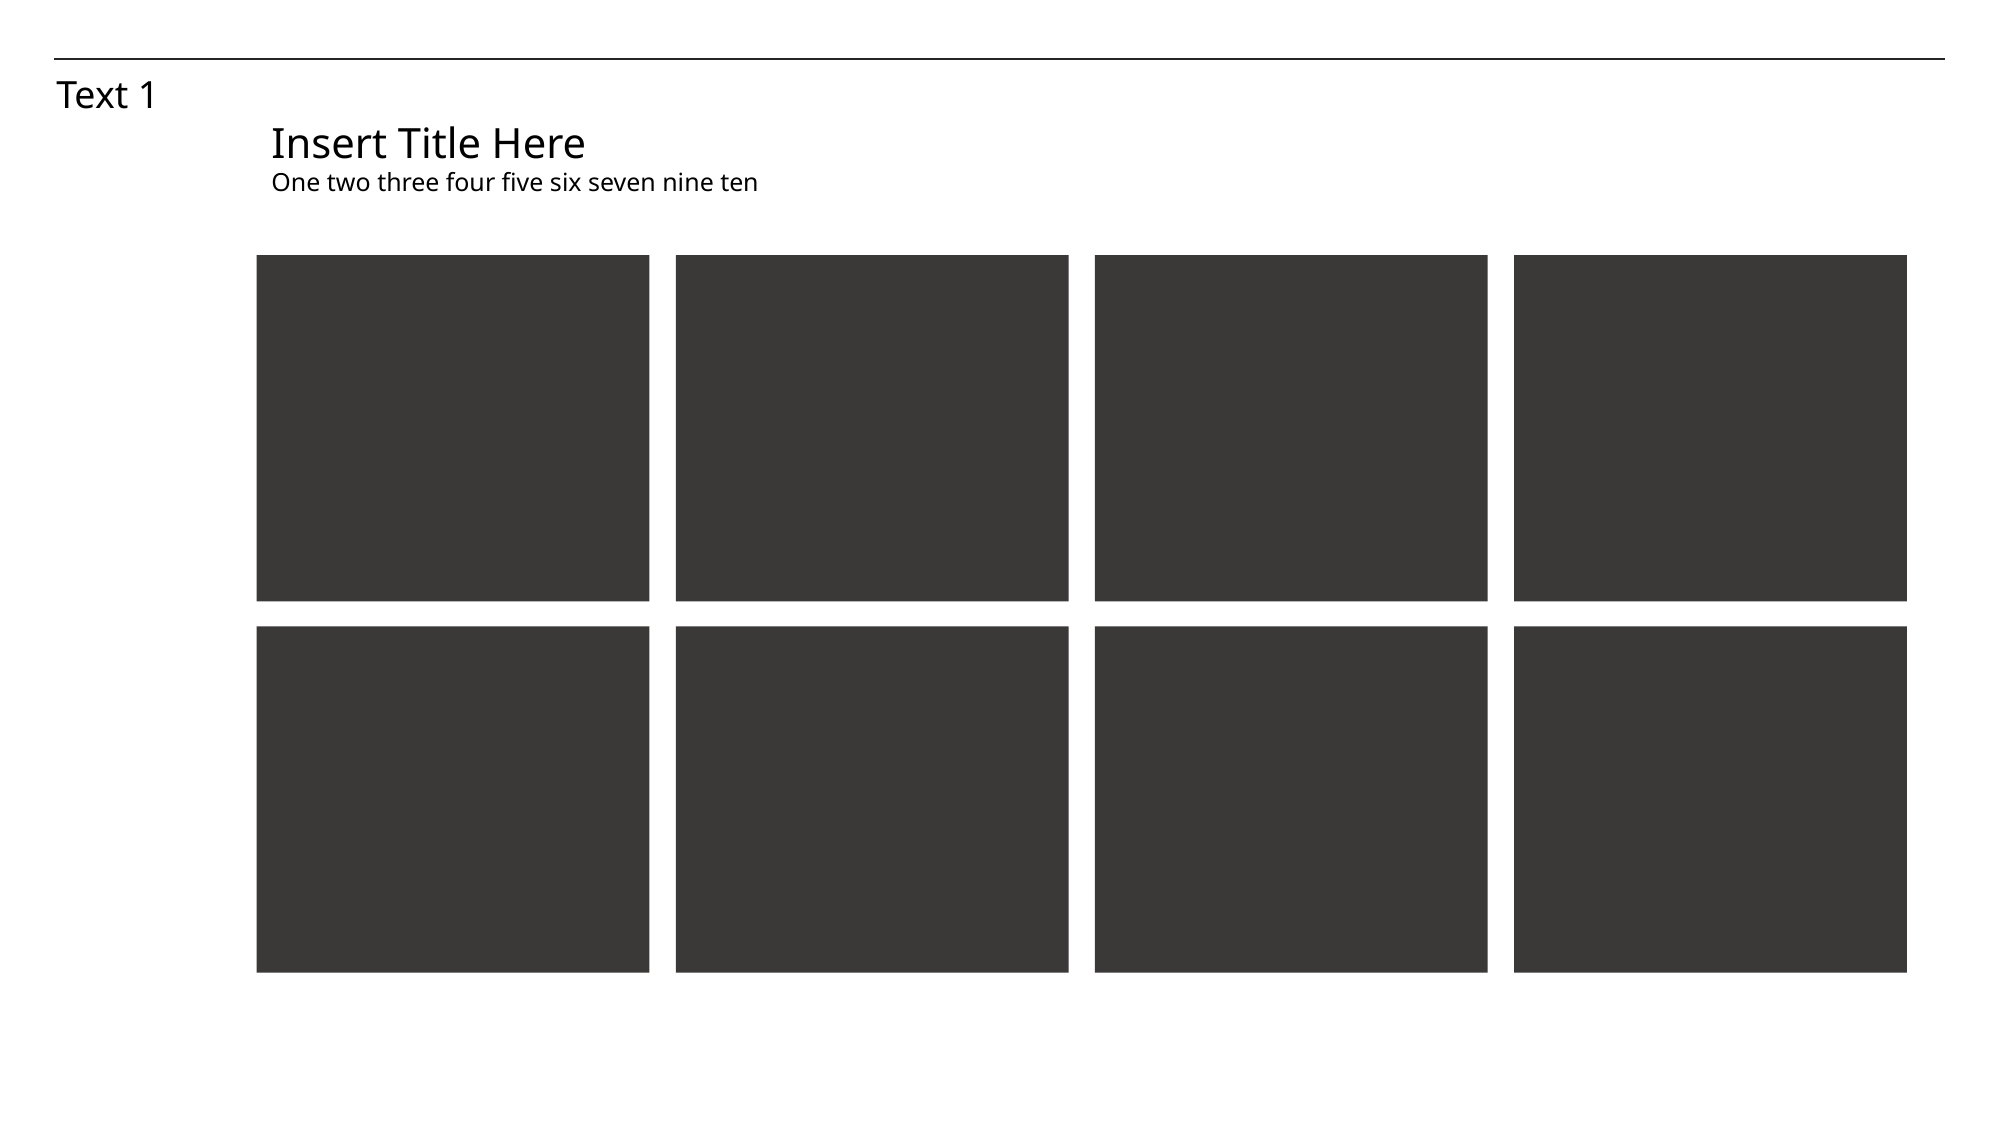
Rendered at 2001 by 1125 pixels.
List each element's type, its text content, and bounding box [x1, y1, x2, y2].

text_box Insert Title Here One two three four five six seven nine ten [256, 109, 930, 204]
text_box [675, 254, 1070, 602]
text_box [1094, 625, 1489, 974]
text_box [256, 625, 650, 974]
text_box [256, 254, 650, 602]
text_box [675, 625, 1070, 974]
text_box [1513, 625, 1908, 974]
text_box Text 1 [41, 63, 205, 124]
text_box [1513, 254, 1908, 602]
text_box [1094, 254, 1489, 602]
